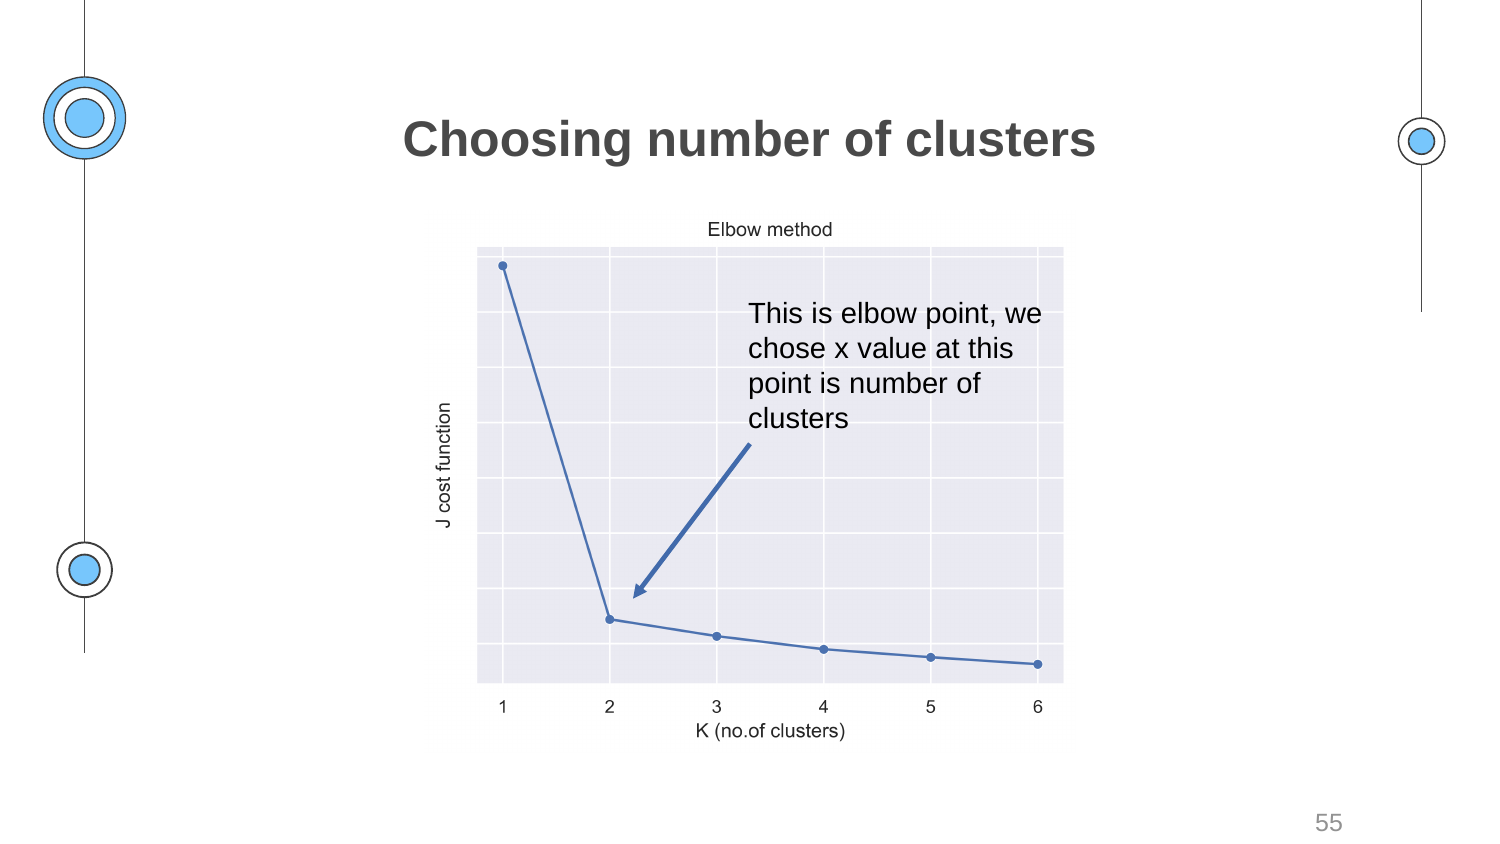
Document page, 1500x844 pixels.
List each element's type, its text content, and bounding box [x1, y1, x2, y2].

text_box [632, 443, 751, 599]
slide_number 55 [1020, 798, 1359, 844]
picture [424, 209, 1076, 753]
title Choosing number of clusters [292, 91, 1208, 189]
